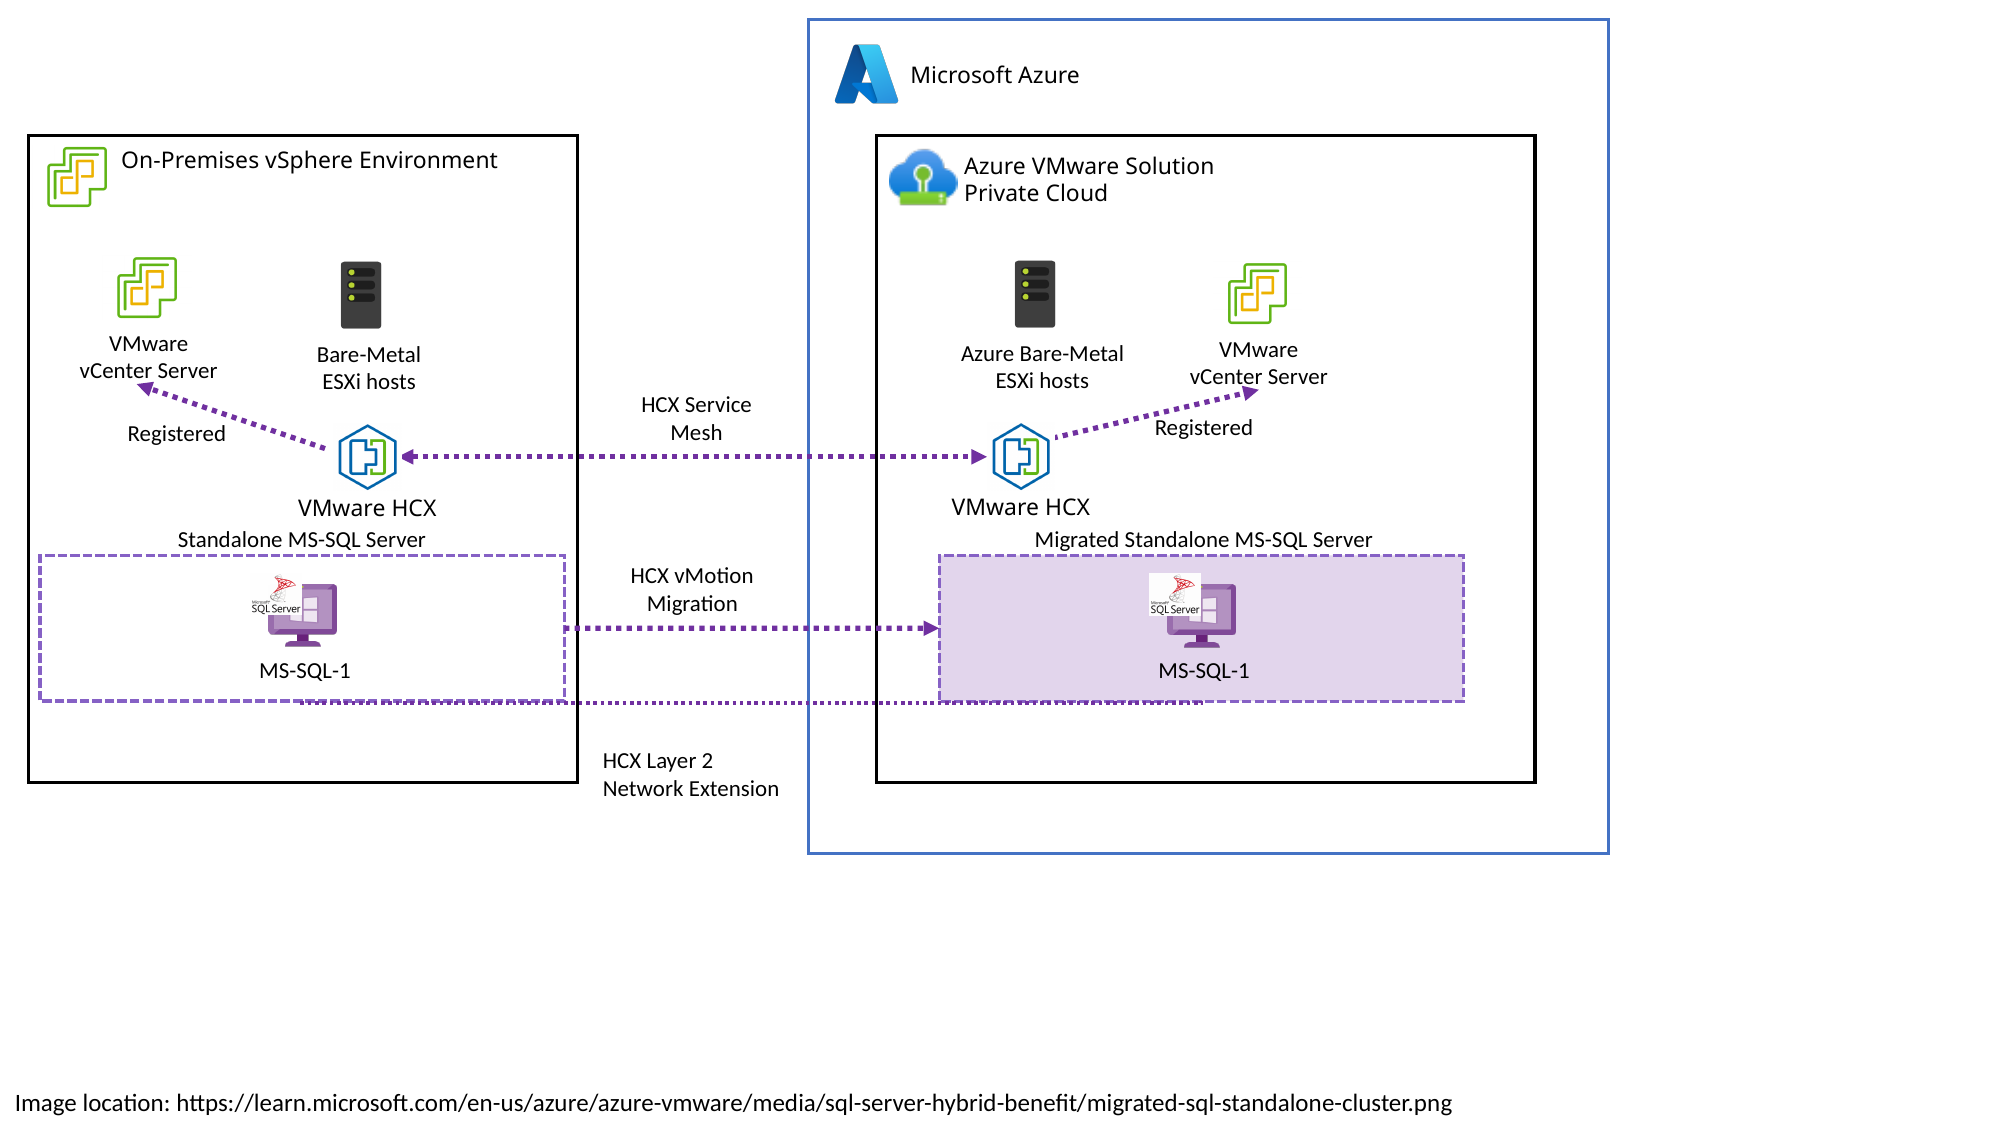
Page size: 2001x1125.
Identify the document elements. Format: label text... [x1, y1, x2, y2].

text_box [28, 19, 1609, 854]
text_box Image location: https://learn.microsoft.com/en-us/azure/azure-vmware/media/sql-server-hybrid-benefit/migrated-sql-standalone-cluster.png [0, 1079, 1688, 1124]
